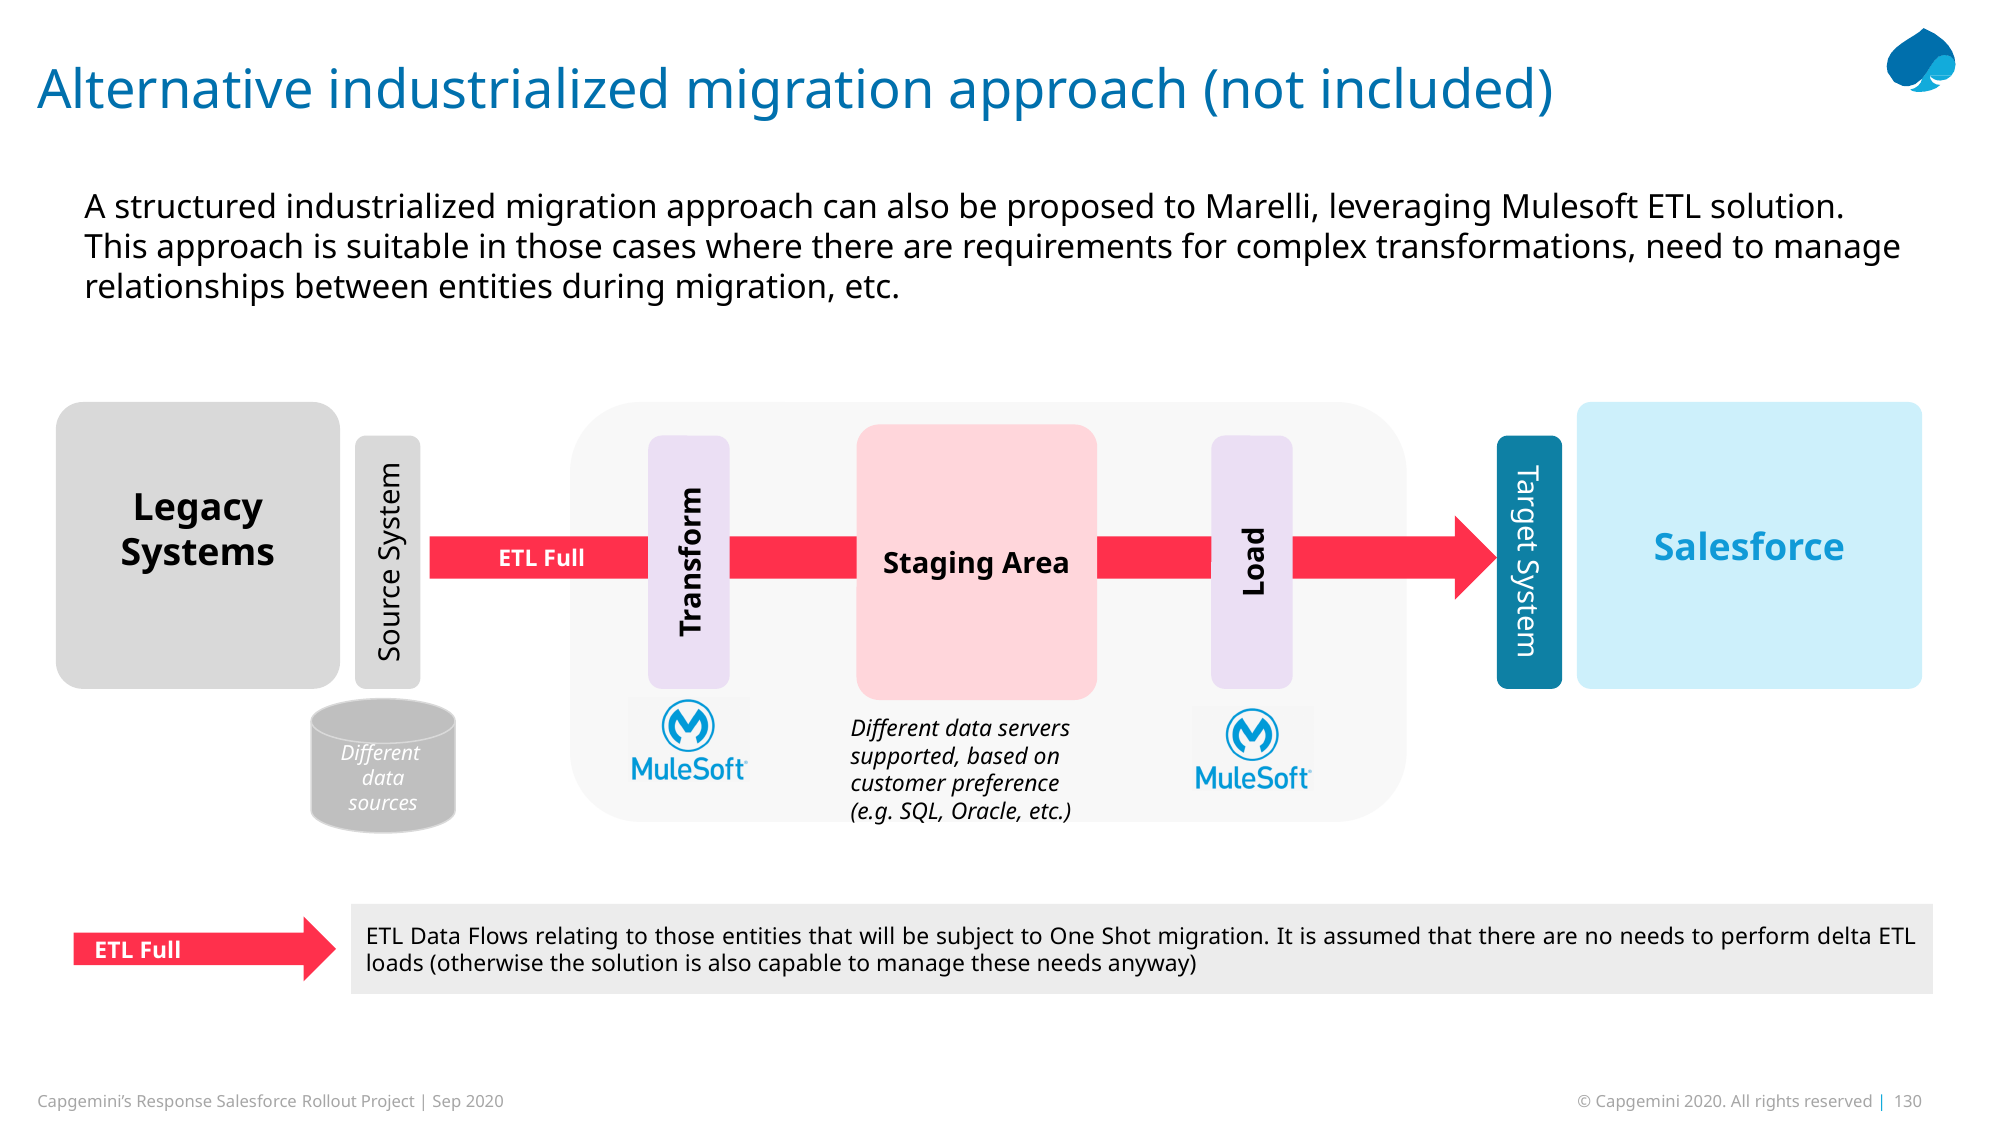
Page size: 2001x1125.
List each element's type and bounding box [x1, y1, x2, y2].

text_box [1576, 401, 1923, 689]
footer [35, 1088, 548, 1125]
text_box [37, 0, 1929, 313]
text_box [73, 916, 337, 982]
text_box [55, 401, 341, 689]
text_box [355, 435, 421, 689]
text_box [1575, 1088, 1963, 1125]
text_box [351, 903, 1933, 994]
text_box [311, 698, 456, 833]
picture [1192, 706, 1314, 792]
picture [628, 696, 750, 782]
text_box [429, 401, 1563, 832]
